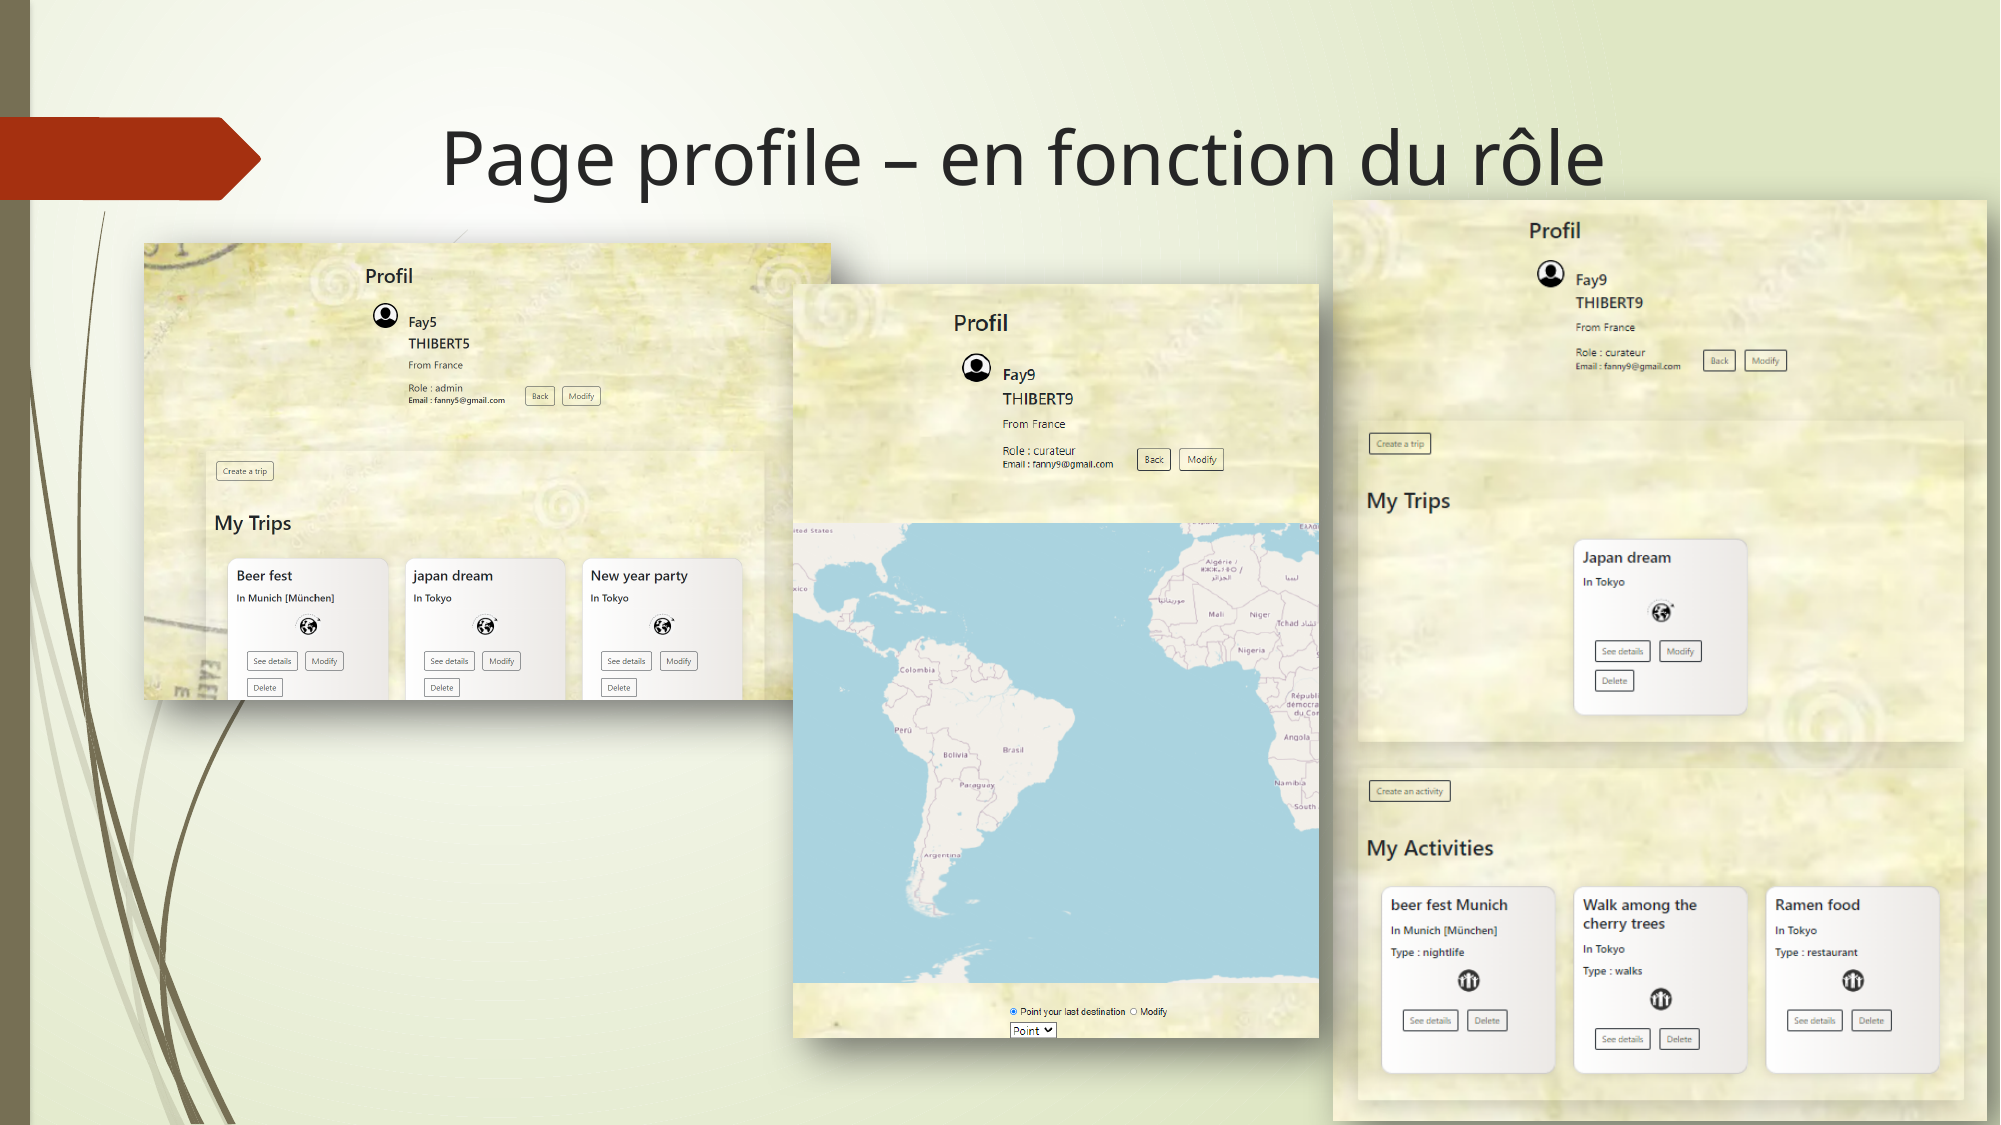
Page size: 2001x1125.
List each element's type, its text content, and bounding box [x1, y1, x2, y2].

title Page profile – en fonction du rôle [425, 102, 1888, 267]
picture [144, 243, 1320, 1038]
picture [1332, 200, 1987, 1122]
